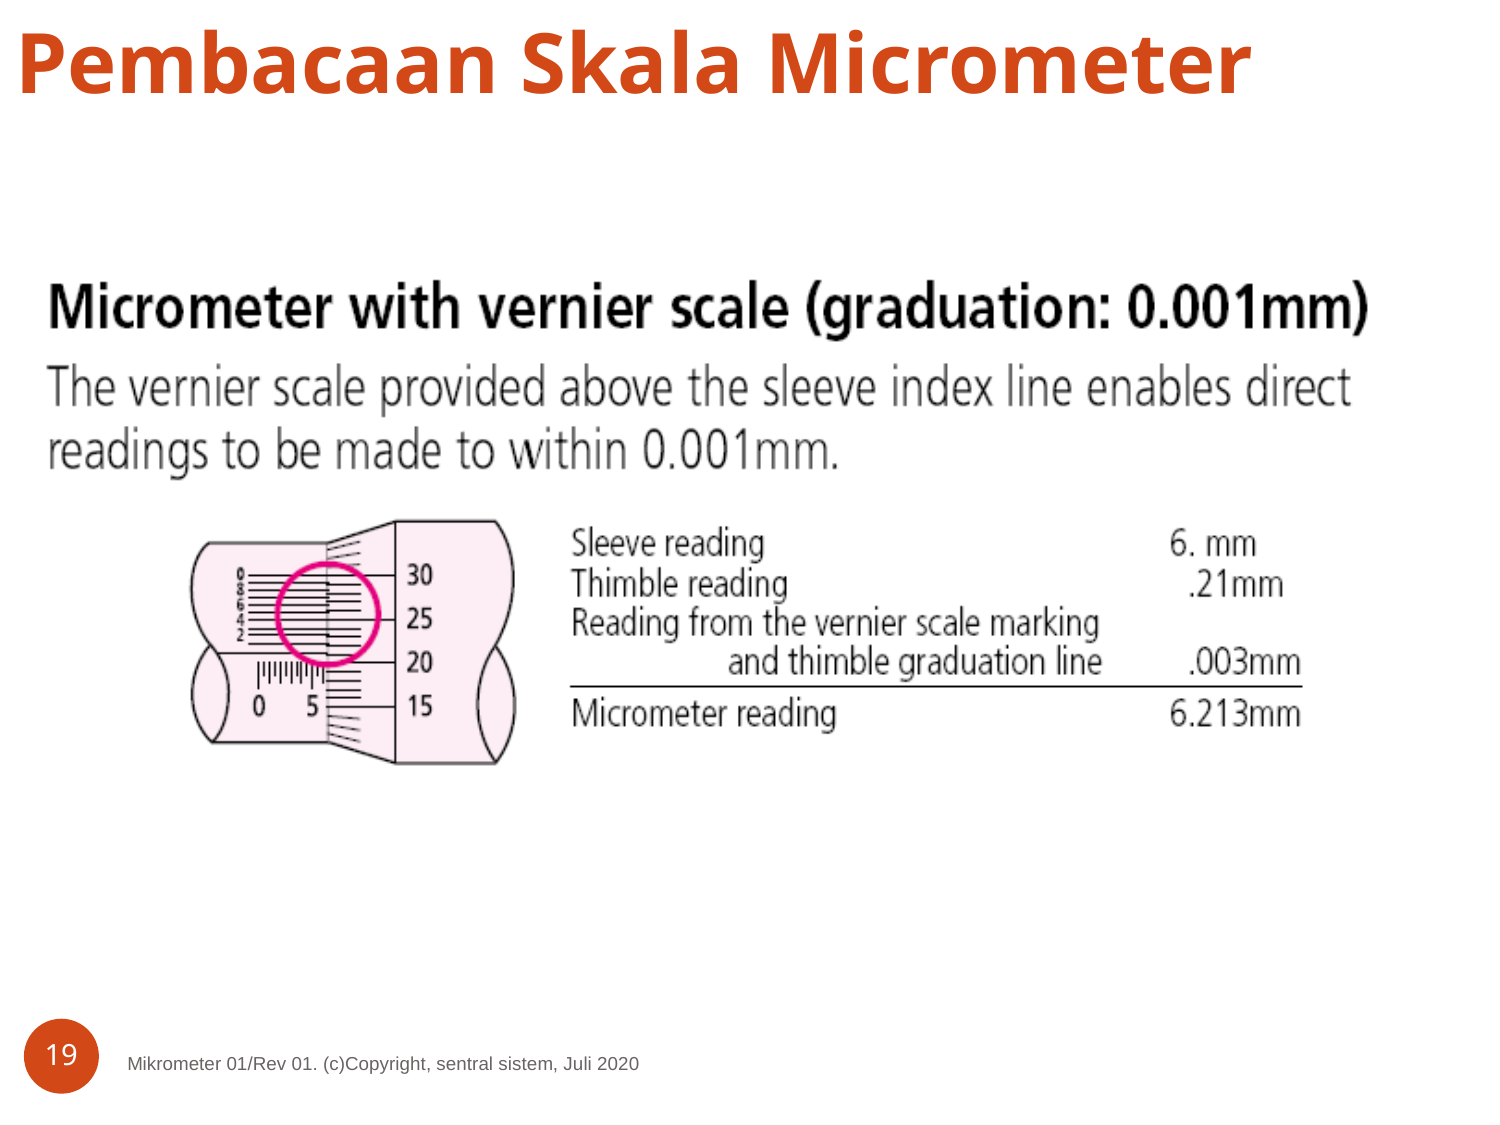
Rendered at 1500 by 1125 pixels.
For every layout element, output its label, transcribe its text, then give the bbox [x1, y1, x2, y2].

picture [23, 262, 1388, 836]
footer Mikrometer 01/Rev 01. (c)Copyright, sentral sistem, Juli 2020 [112, 1037, 763, 1088]
slide_number 19 [23, 1018, 99, 1094]
title Pembacaan Skala Micrometer [0, 2, 1275, 191]
